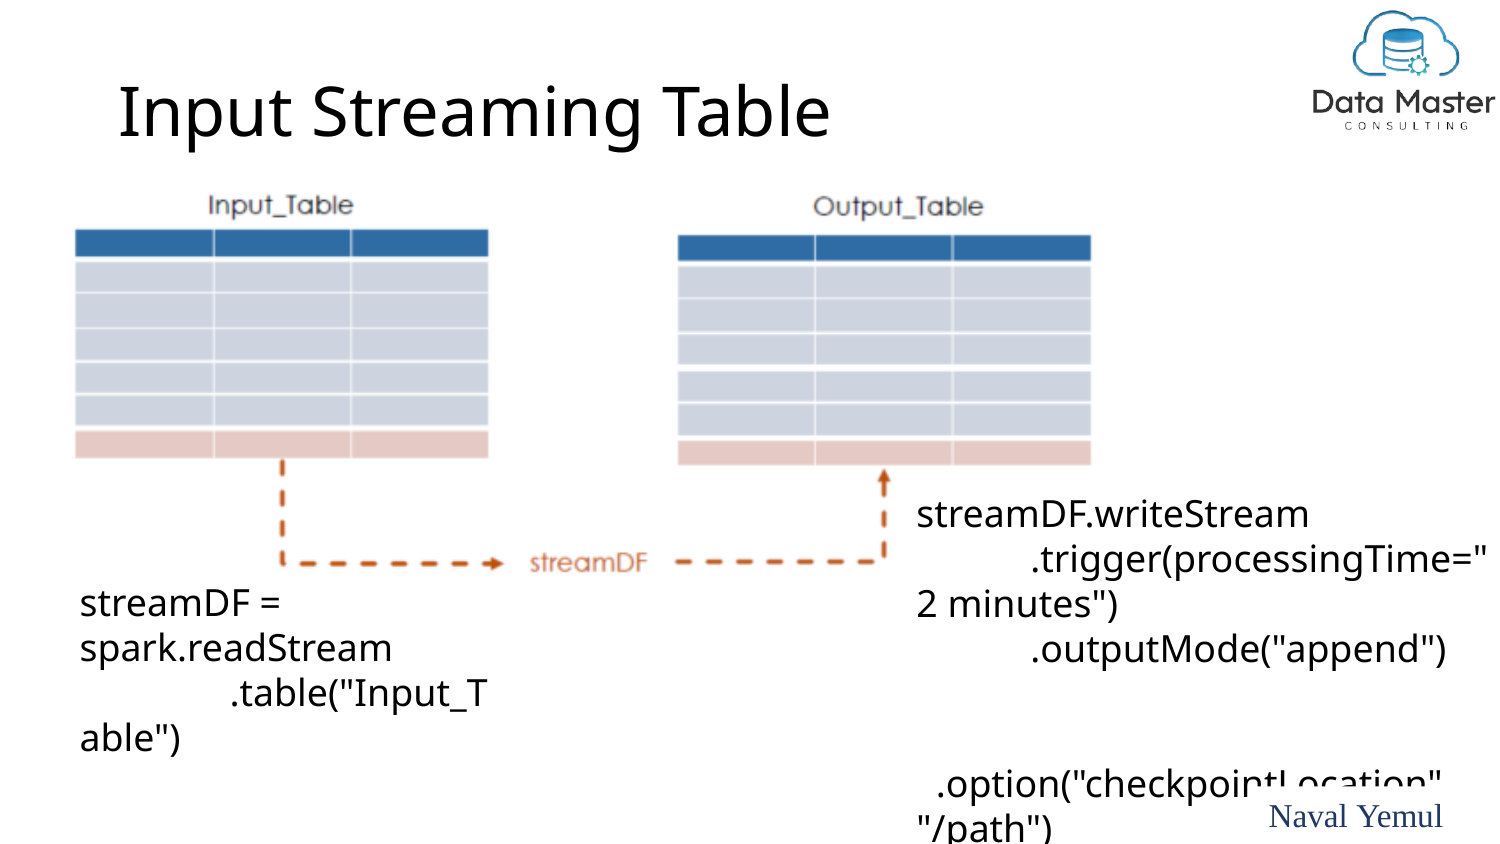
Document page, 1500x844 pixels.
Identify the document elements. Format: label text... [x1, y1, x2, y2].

text_box streamDF = spark.readStream .table("Input_Table") [64, 584, 515, 767]
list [33, 161, 1171, 584]
picture [1307, 3, 1497, 136]
title Input Streaming Table [103, 32, 1397, 196]
text_box streamDF.writeStream .trigger(processingTime="2 minutes") .outputMode("append") .option("checkpointLocation", "/path") .table("Output_Table") [901, 482, 1500, 844]
text_box Naval Yemul [1253, 786, 1499, 842]
